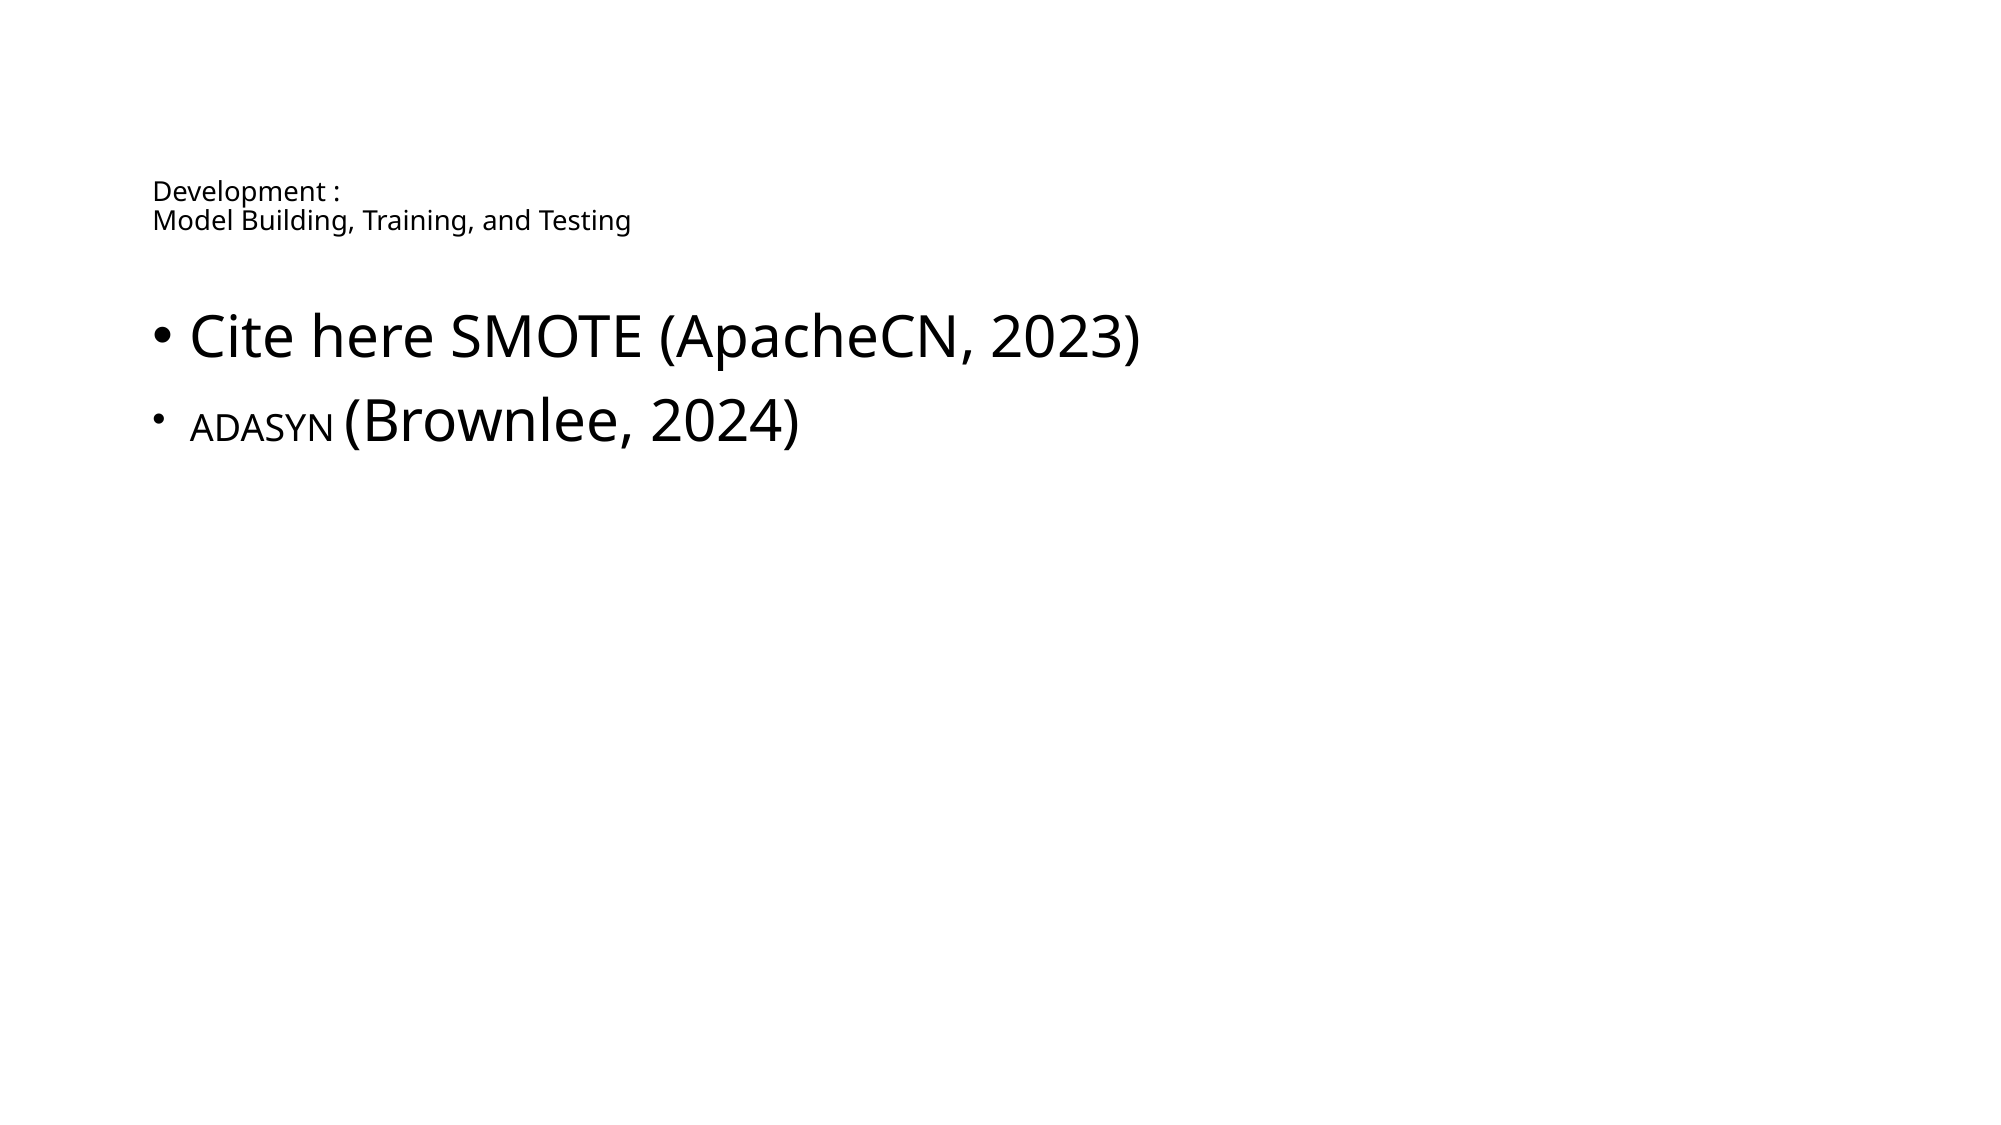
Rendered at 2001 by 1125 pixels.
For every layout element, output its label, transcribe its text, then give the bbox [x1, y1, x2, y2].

list Cite here SMOTE (ApacheCN, 2023) ADASYN (Brownlee, 2024) [137, 299, 1863, 1014]
title Development : Model Building, Training, and Testing [137, 169, 1863, 278]
